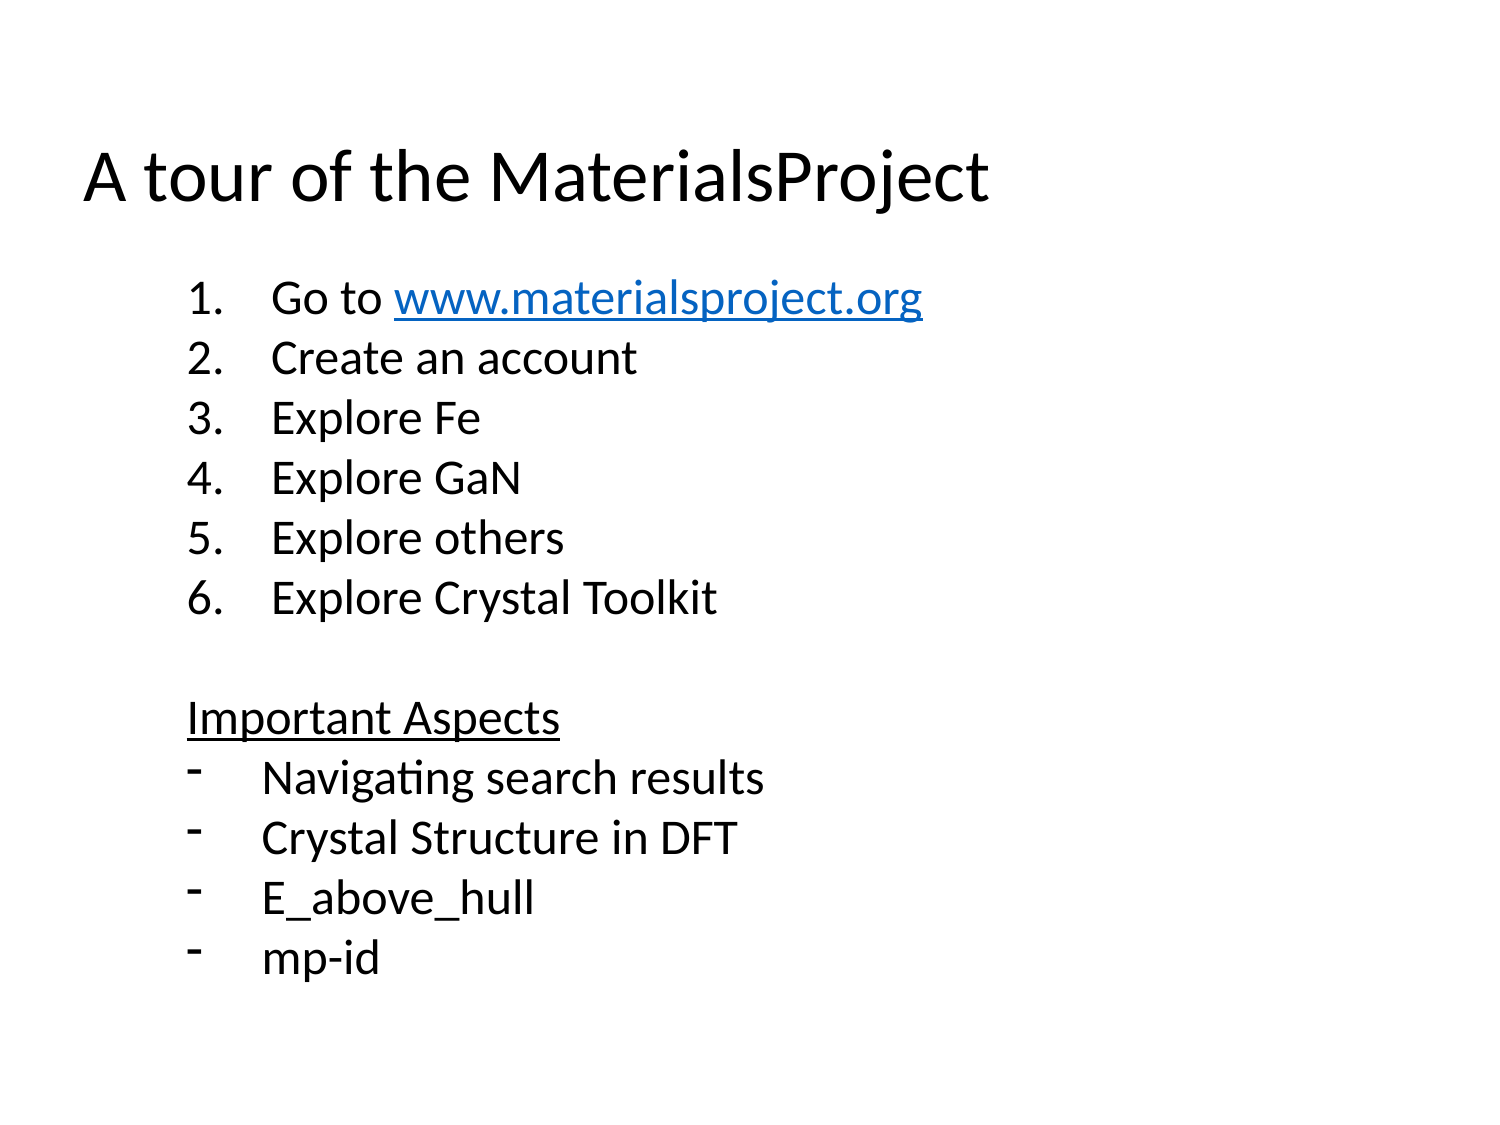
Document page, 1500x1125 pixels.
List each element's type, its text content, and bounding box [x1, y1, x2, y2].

text_box A tour of the MaterialsProject [68, 119, 1006, 225]
text_box Go to www.materialsproject.org Create an account Explore Fe Explore GaN Explore others Explore Crystal Toolkit Important Aspects Navigating search results Crystal Structure in DFT E_above_hull mp-id [171, 256, 938, 992]
